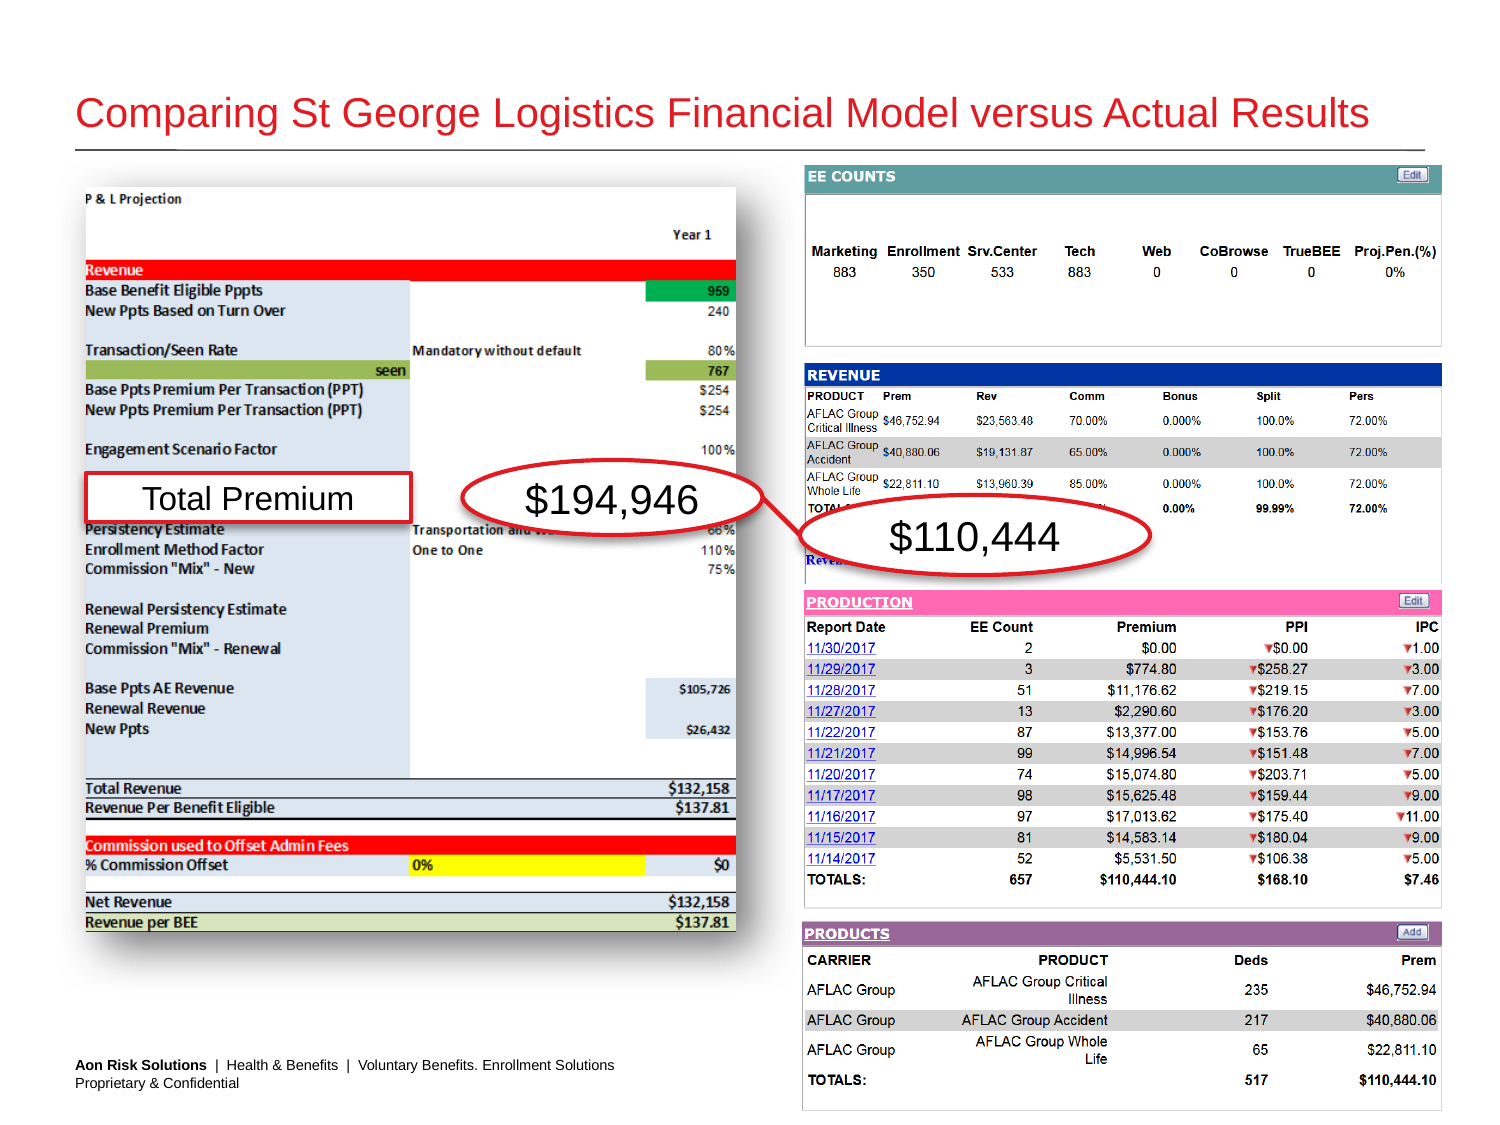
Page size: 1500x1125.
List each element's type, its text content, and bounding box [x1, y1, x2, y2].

picture [85, 187, 737, 932]
picture [799, 160, 1447, 351]
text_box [762, 497, 801, 536]
text_box $194,946 [740, 475, 765, 520]
picture [799, 357, 1447, 913]
picture [799, 917, 1447, 1113]
title Comparing St George Logistics Financial Model versus Actual Results [74, 49, 1426, 136]
